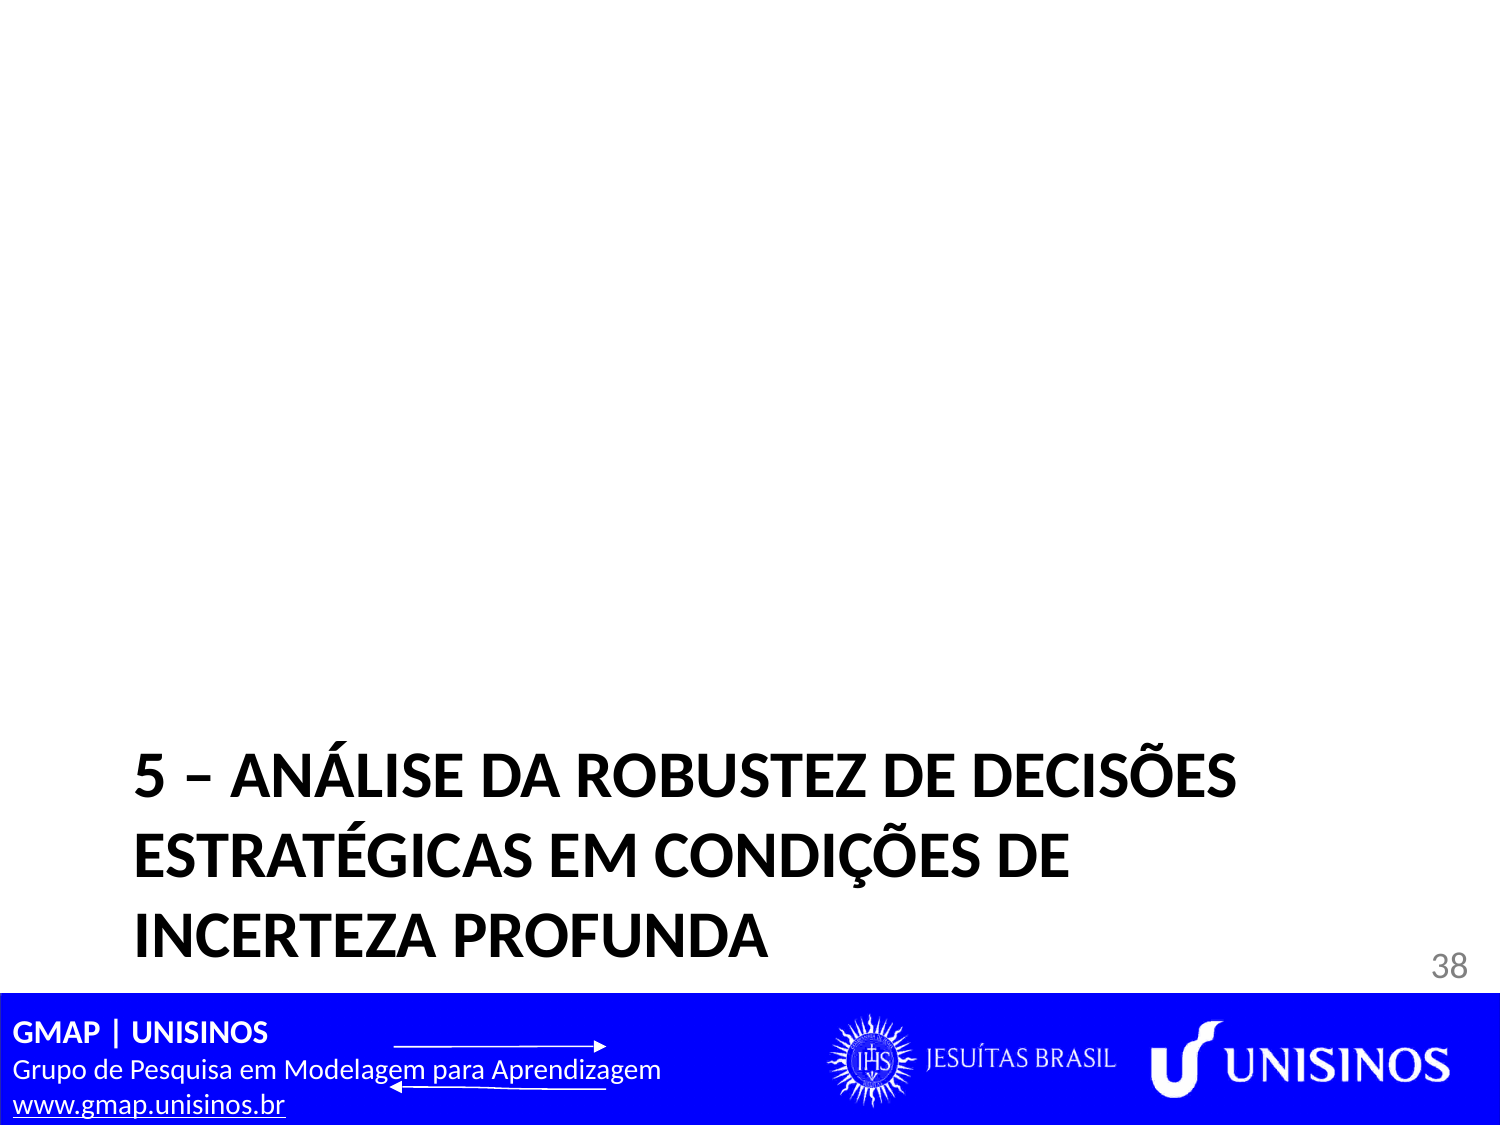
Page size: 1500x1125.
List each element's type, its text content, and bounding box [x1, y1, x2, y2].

picture [0, 993, 1500, 1125]
title 5 – ANÁLISE DA ROBUSTEZ DE DECISÕES ESTRATÉGICAS EM CONDIÇÕES DE INCERTEZA PROFUNDA [118, 722, 1394, 947]
